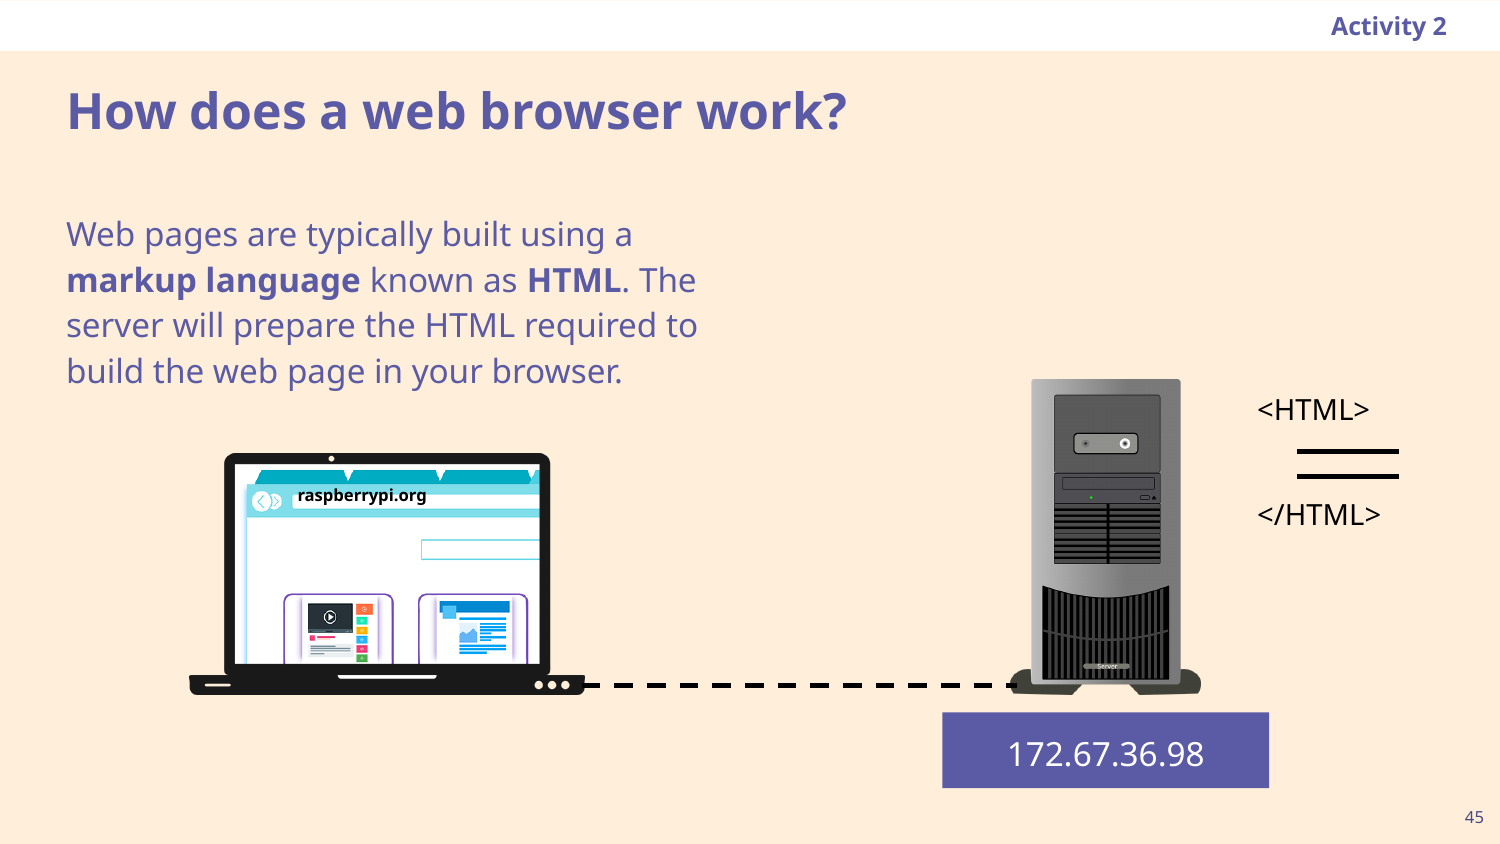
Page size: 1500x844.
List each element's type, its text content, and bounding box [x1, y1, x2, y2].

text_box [188, 453, 586, 695]
slide_number ‹#› [1448, 792, 1500, 844]
picture [1010, 378, 1201, 695]
title How does a web browser work? [51, 52, 1449, 167]
text_box <HTML> </HTML> [1242, 376, 1466, 547]
text_box 172.67.36.98 [942, 712, 1270, 789]
subtitle Activity 2 [862, 0, 1448, 52]
list Web pages are typically built using a markup language known as HTML. The server will prepare the HTML required to build the web page in your browser. [51, 191, 723, 793]
